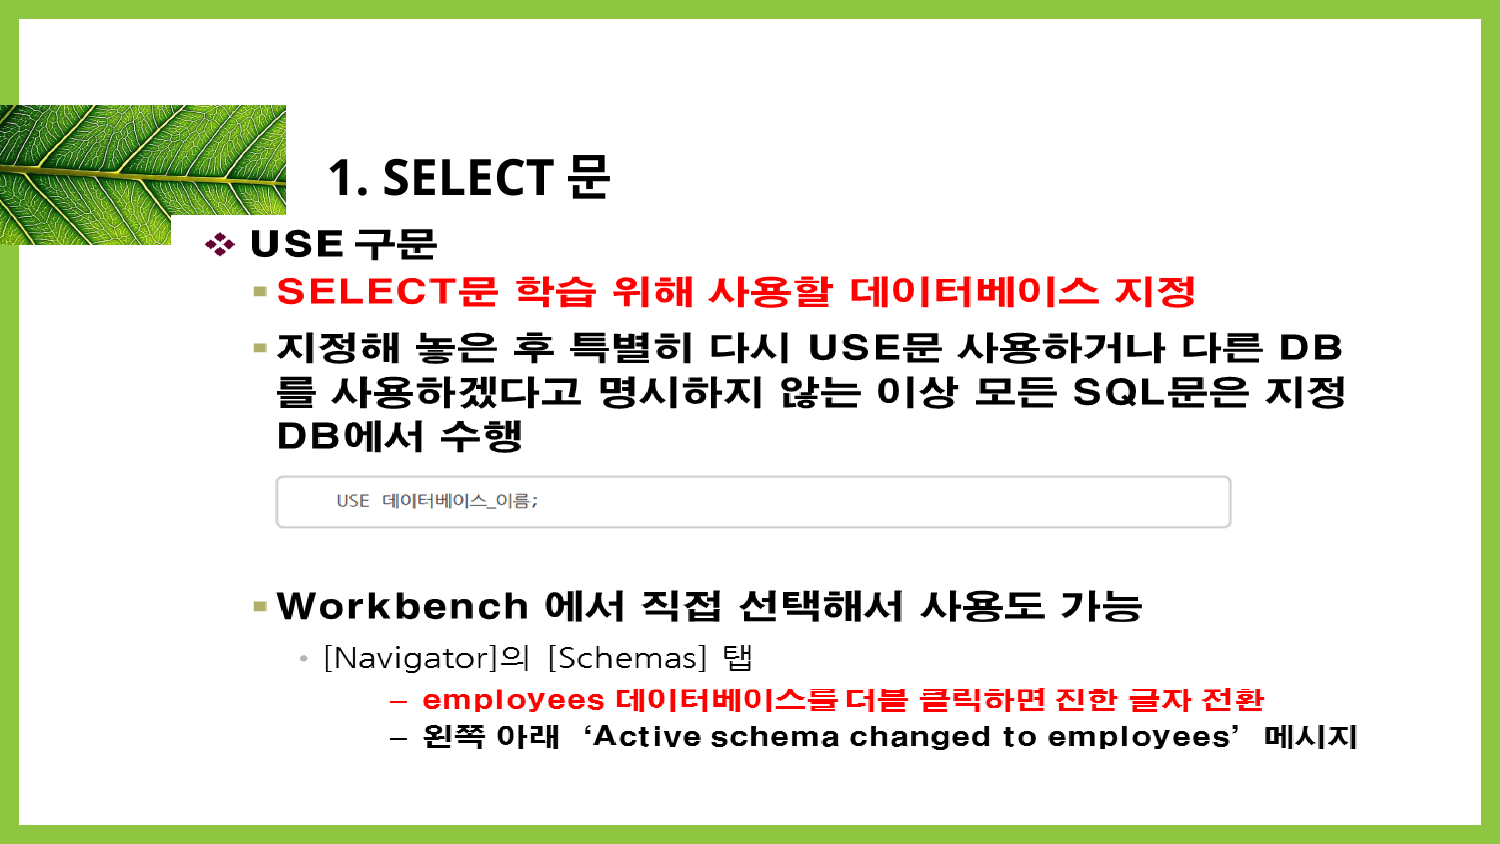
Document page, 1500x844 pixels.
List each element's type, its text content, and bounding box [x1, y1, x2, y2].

picture [0, 105, 1399, 825]
title 1. SELECT문 [315, 97, 1363, 213]
